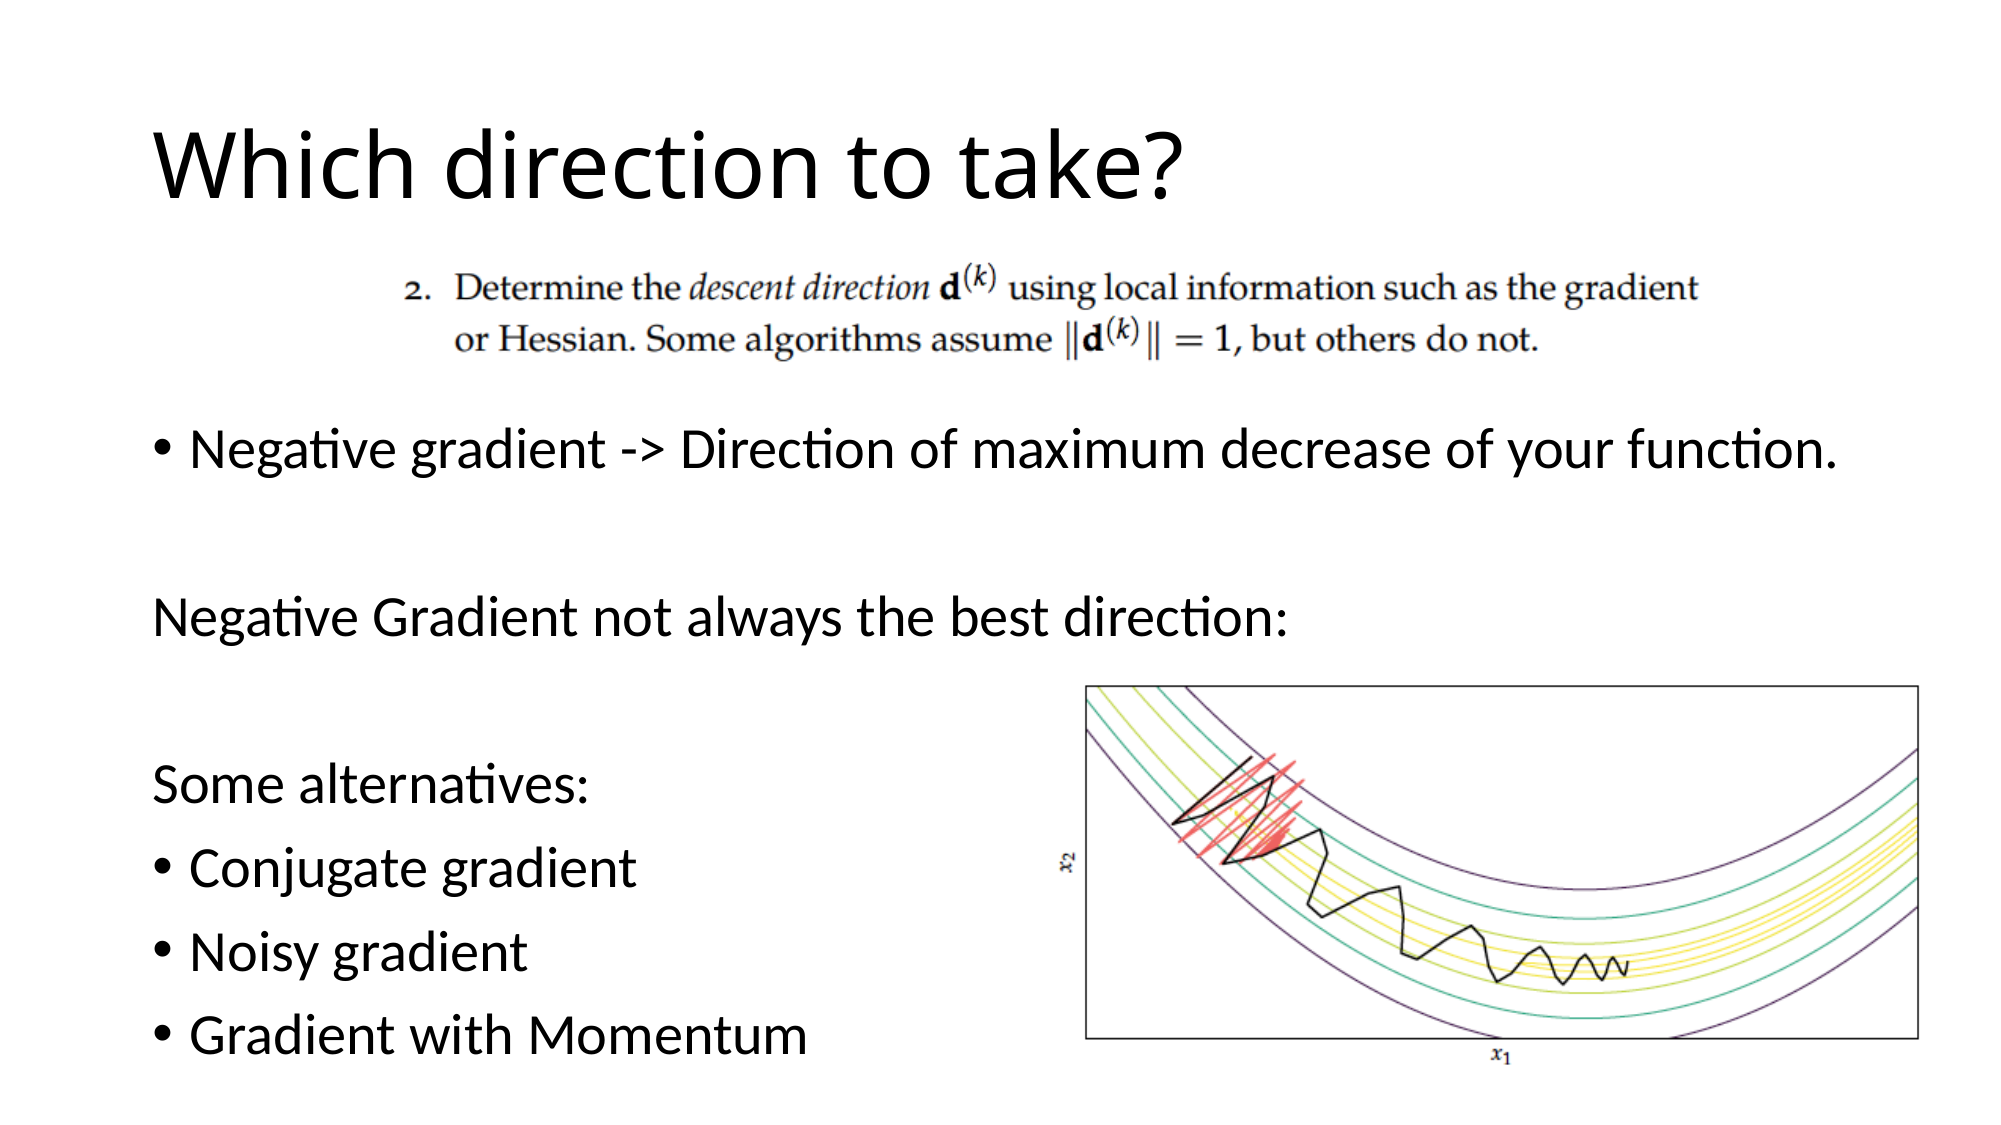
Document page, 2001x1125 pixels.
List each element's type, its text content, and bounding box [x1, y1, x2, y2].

list Negative gradient -> Direction of maximum decrease of your function. Negative Gradient not always the best direction: Some alternatives: Conjugate gradient Noisy gradient Gradient with Momentum [137, 411, 1863, 1125]
picture [999, 640, 1949, 1109]
picture [370, 249, 1712, 407]
title Which direction to take? [137, 59, 1863, 278]
